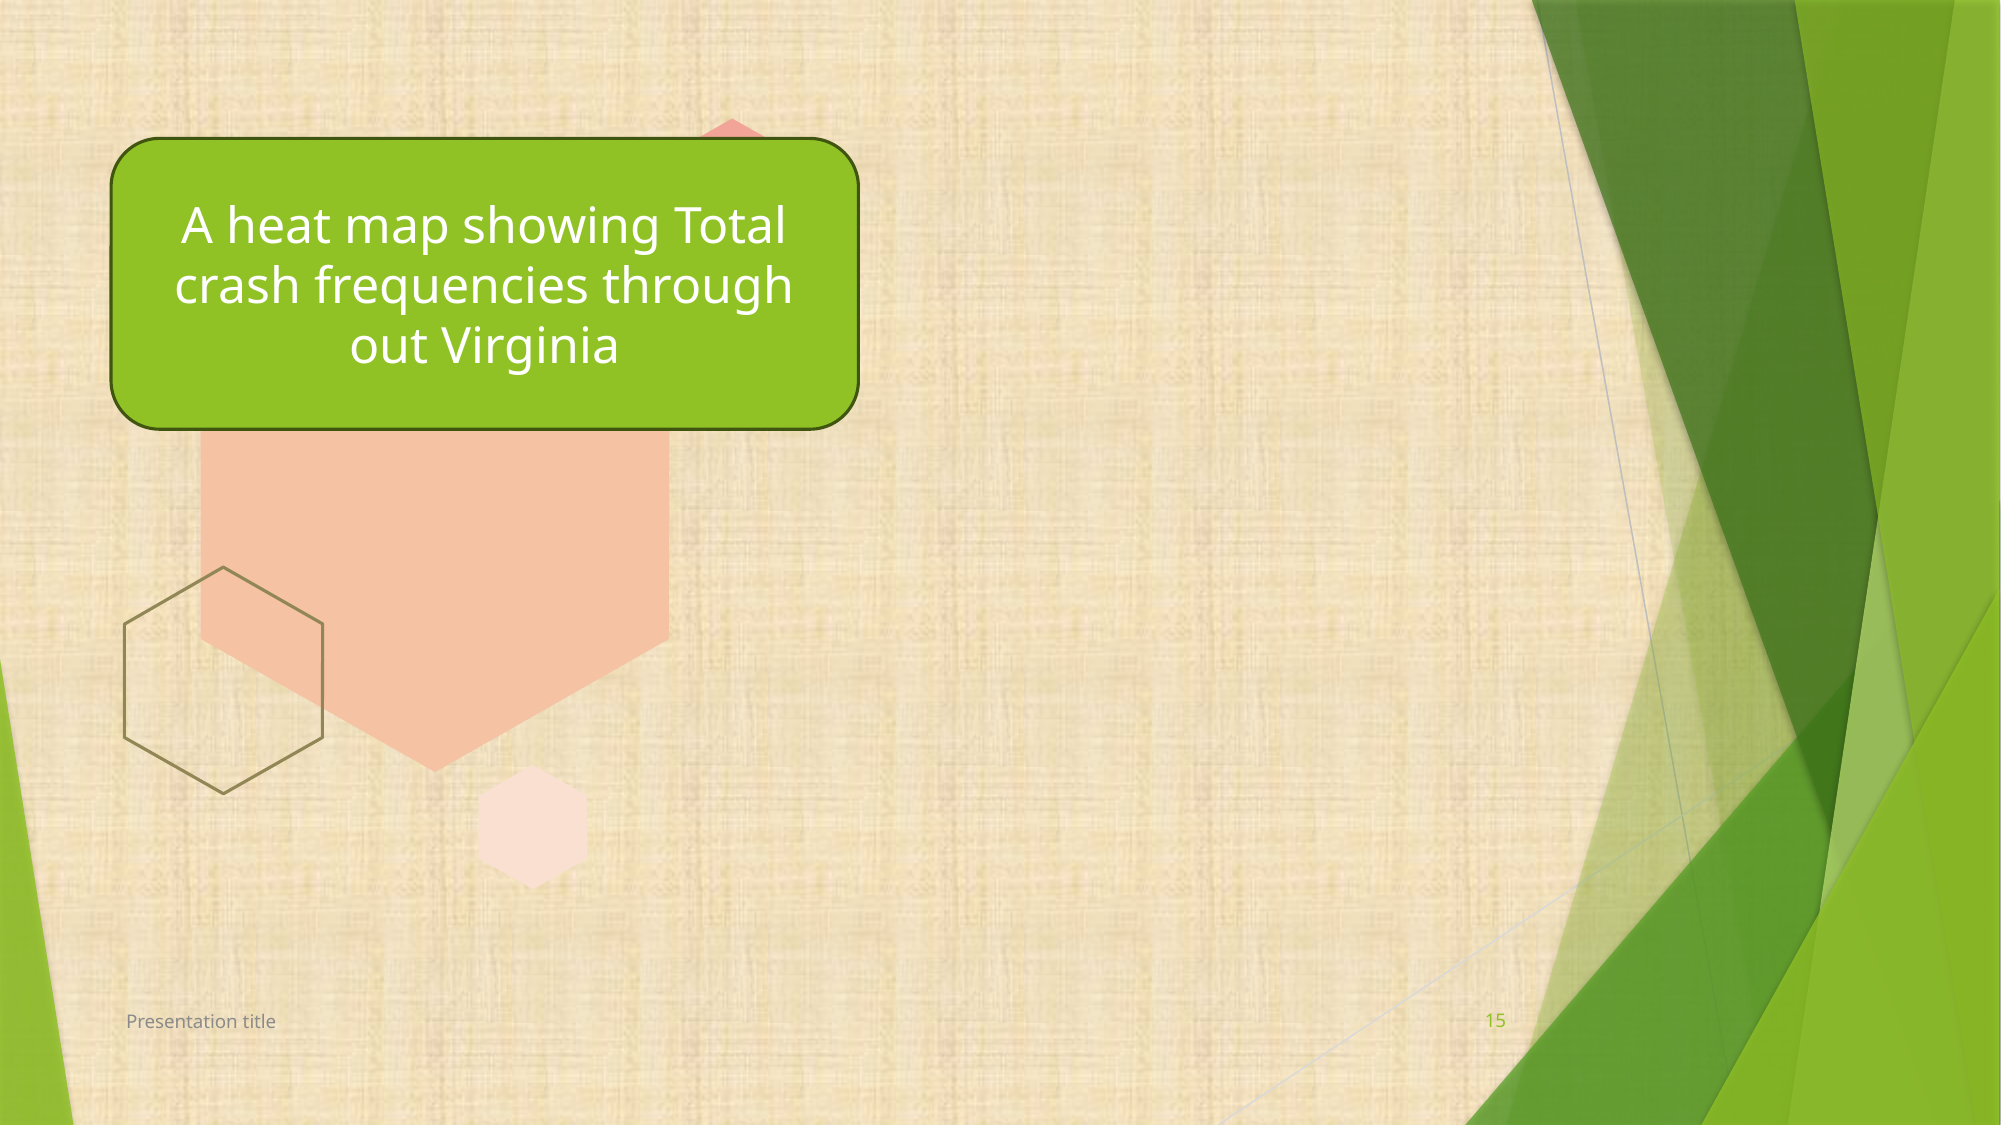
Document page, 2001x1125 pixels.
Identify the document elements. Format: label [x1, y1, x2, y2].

chart [0, 0, 2000, 1125]
